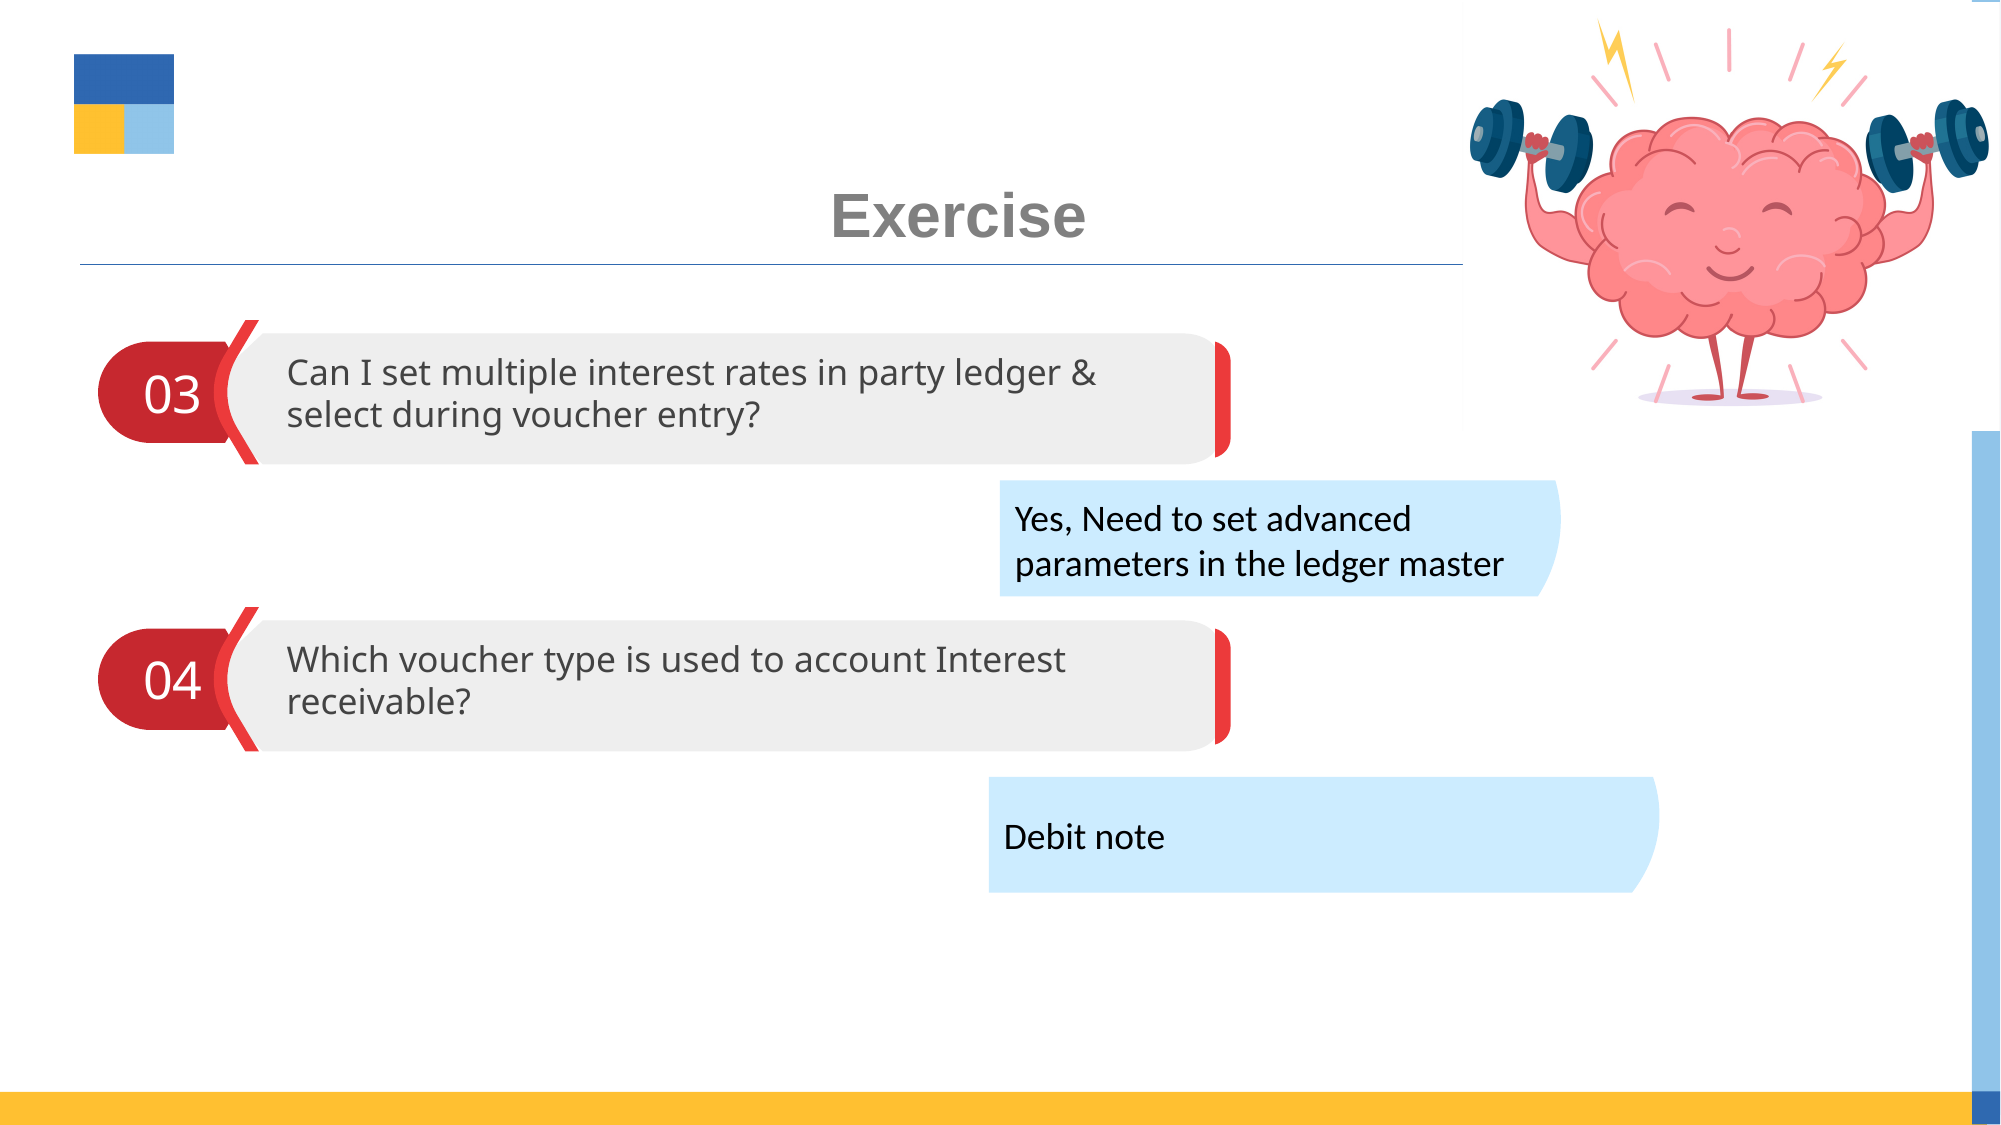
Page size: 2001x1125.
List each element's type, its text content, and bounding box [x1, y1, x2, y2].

title Exercise [74, 176, 1462, 251]
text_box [97, 320, 1231, 465]
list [1462, 2, 2000, 431]
picture [74, 54, 174, 154]
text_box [97, 607, 1231, 752]
text_box Debit note [988, 776, 1660, 893]
text_box Yes, Need to set advanced parameters in the ledger master [999, 480, 1561, 597]
